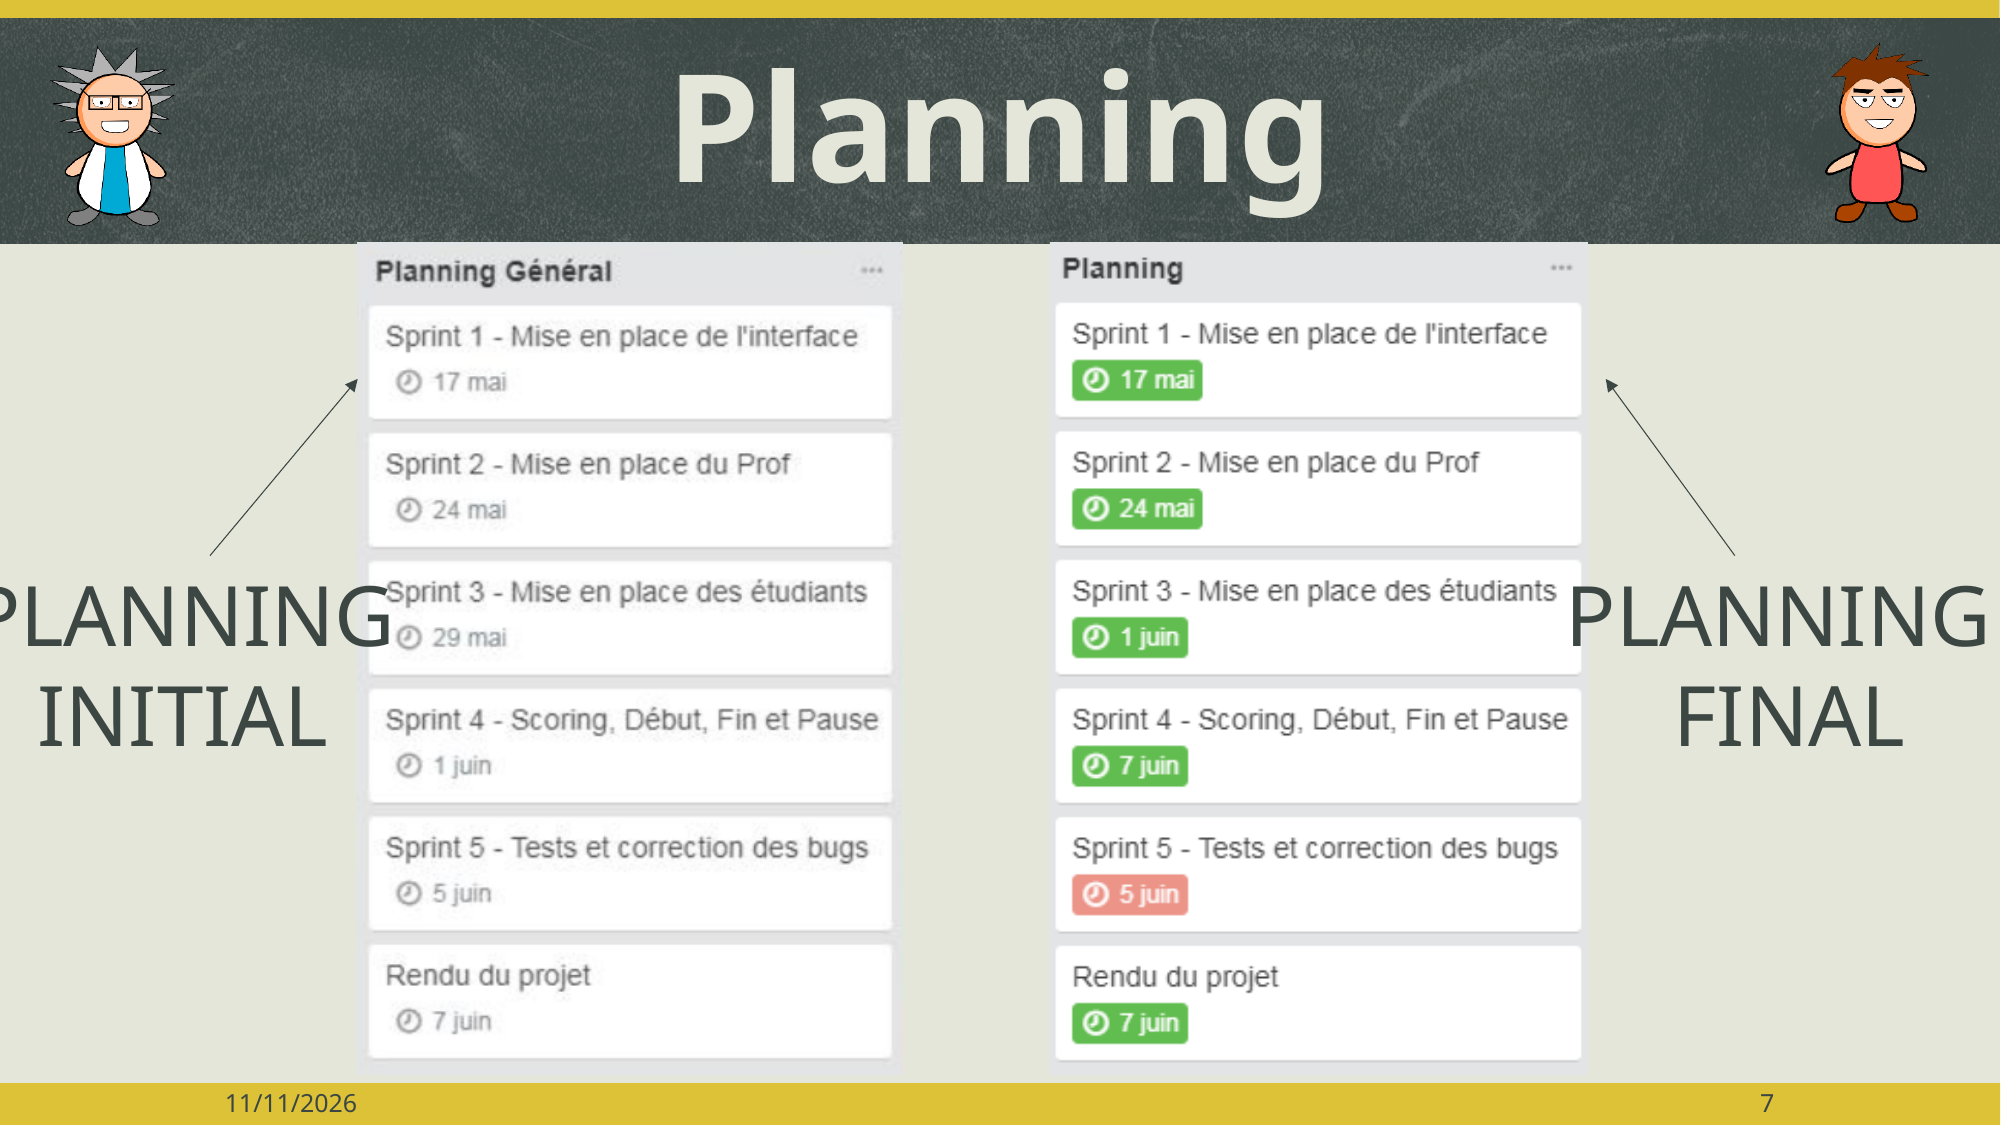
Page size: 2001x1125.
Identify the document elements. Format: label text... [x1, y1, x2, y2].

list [1050, 242, 1588, 1075]
title Planning [210, 19, 1790, 244]
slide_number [209, 1074, 534, 1125]
text_box PLANNING FINAL [1588, 555, 2000, 771]
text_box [1605, 378, 1735, 556]
picture [357, 242, 903, 1075]
text_box PLANNING INITIAL [0, 555, 357, 771]
picture [0, 18, 2000, 244]
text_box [209, 378, 358, 556]
slide_number 7 [1466, 1074, 1790, 1125]
